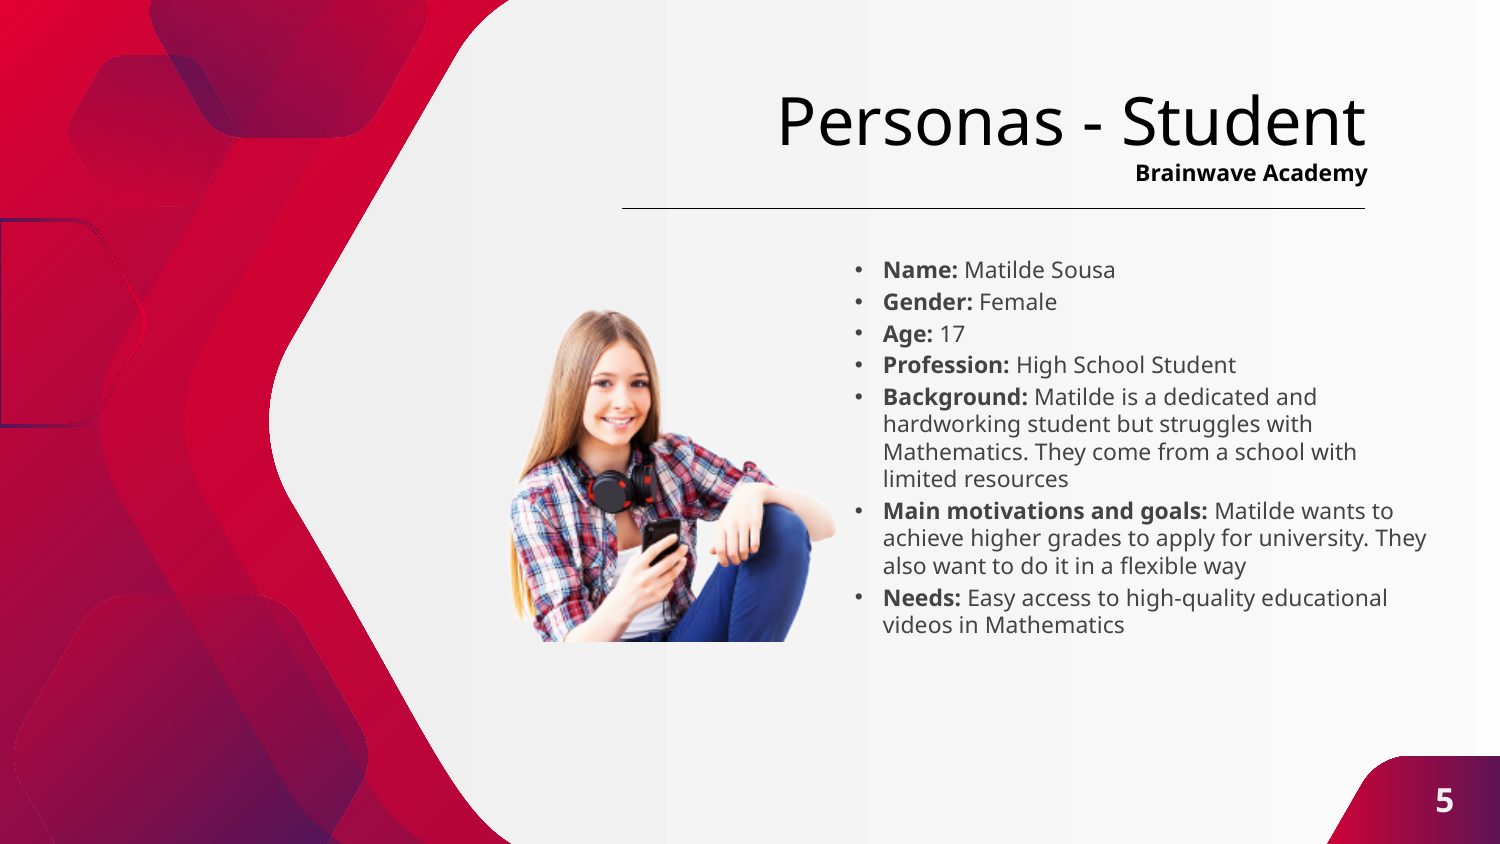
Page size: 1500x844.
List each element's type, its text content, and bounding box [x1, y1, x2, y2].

title Personas - Student Brainwave Academy [386, 88, 1383, 177]
picture [451, 307, 967, 642]
text_box Name: Matilde Sousa Gender: Female Age: 17 Profession: High School Student Background: Matilde is a dedicated and hardworking student but struggles with Mathematics. They come from a school with limited resources Main motivations and goals: Matilde wants to achieve higher grades to apply for university. They also want to do it in a flexible way Needs: Easy access to high-quality educational videos in Mathematics [814, 240, 1445, 709]
slide_number 5 [1389, 755, 1500, 844]
